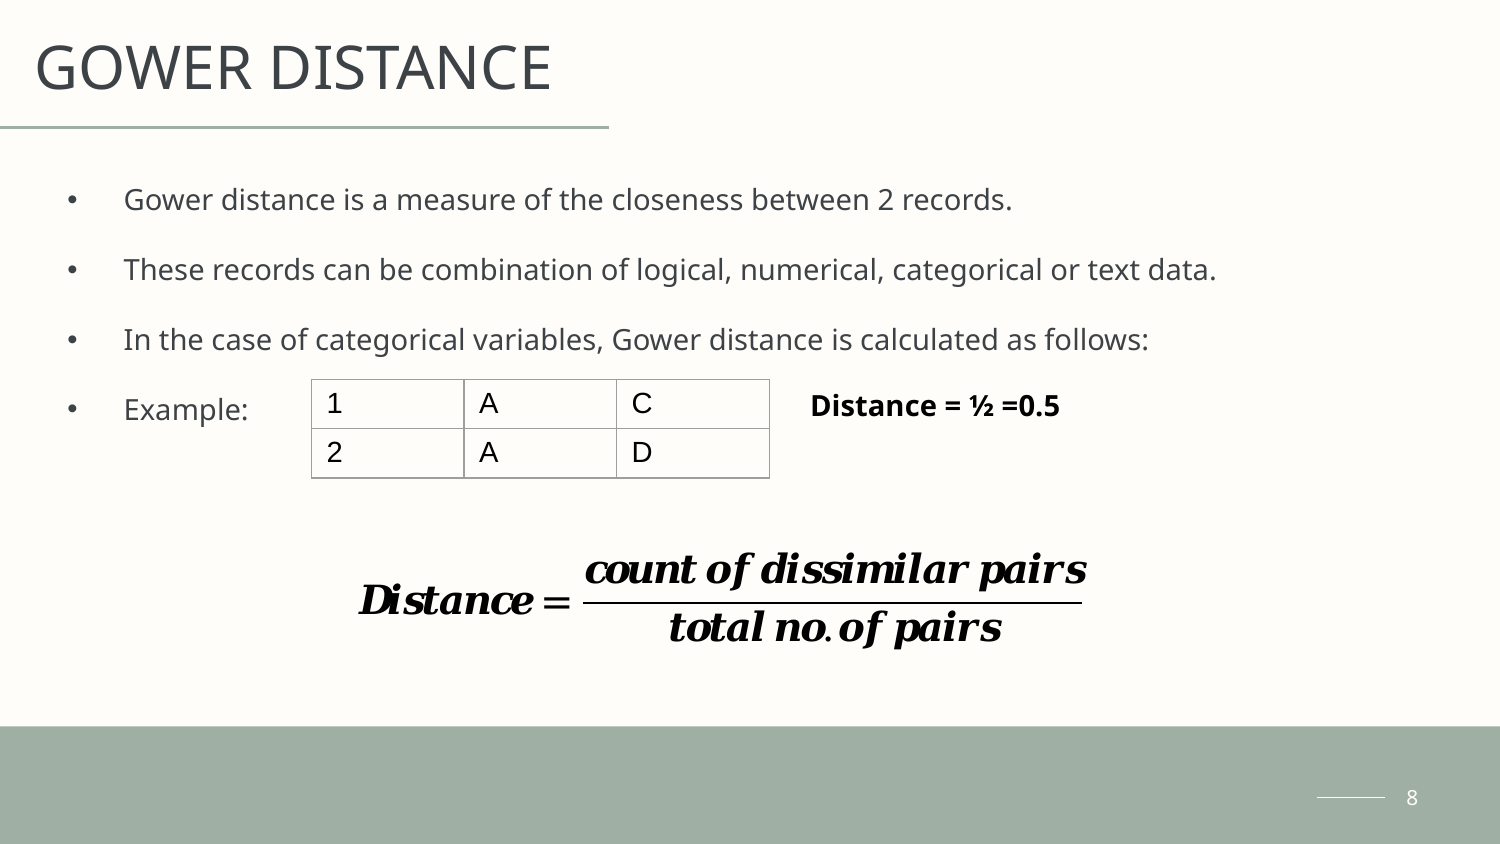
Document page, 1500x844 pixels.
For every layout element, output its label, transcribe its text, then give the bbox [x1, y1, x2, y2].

title GOWER DISTANCE [19, 18, 1284, 113]
text_box Distance = ½ =0.5 [795, 379, 1087, 430]
table_header A [465, 380, 616, 428]
subtitle Gower distance is a measure of the closeness between 2 records. These records can be combination of logical, numerical, categorical or text data. In the case of categorical variables, Gower distance is calculated as follows: Example: [33, 168, 1403, 548]
table_header 1 [312, 380, 463, 428]
table_header C [617, 380, 769, 428]
table_cell A [465, 429, 616, 477]
table_cell 2 [312, 429, 463, 477]
picture [0, 549, 1472, 682]
table_cell D [617, 429, 769, 477]
